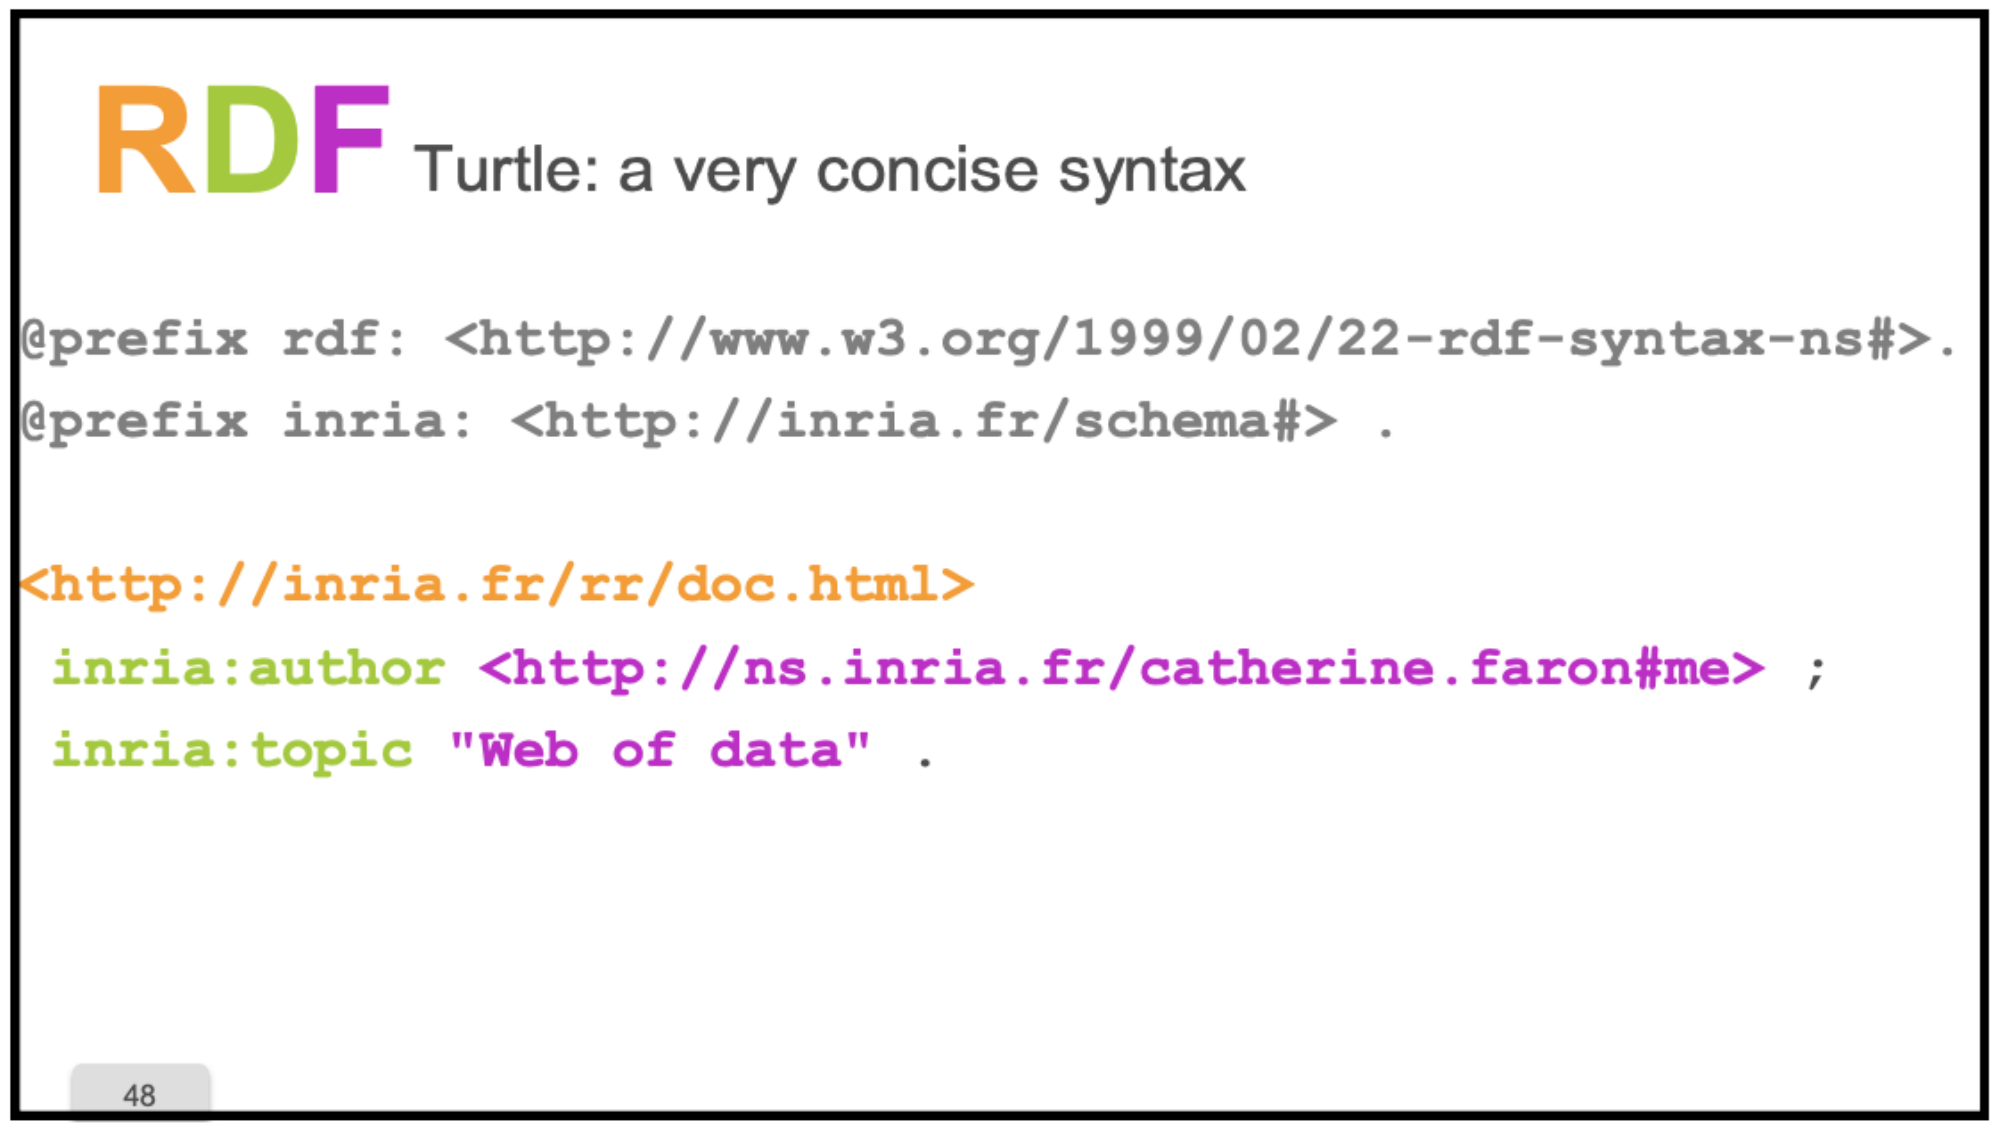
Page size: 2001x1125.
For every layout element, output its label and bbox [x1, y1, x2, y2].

list [0, 0, 2000, 1125]
